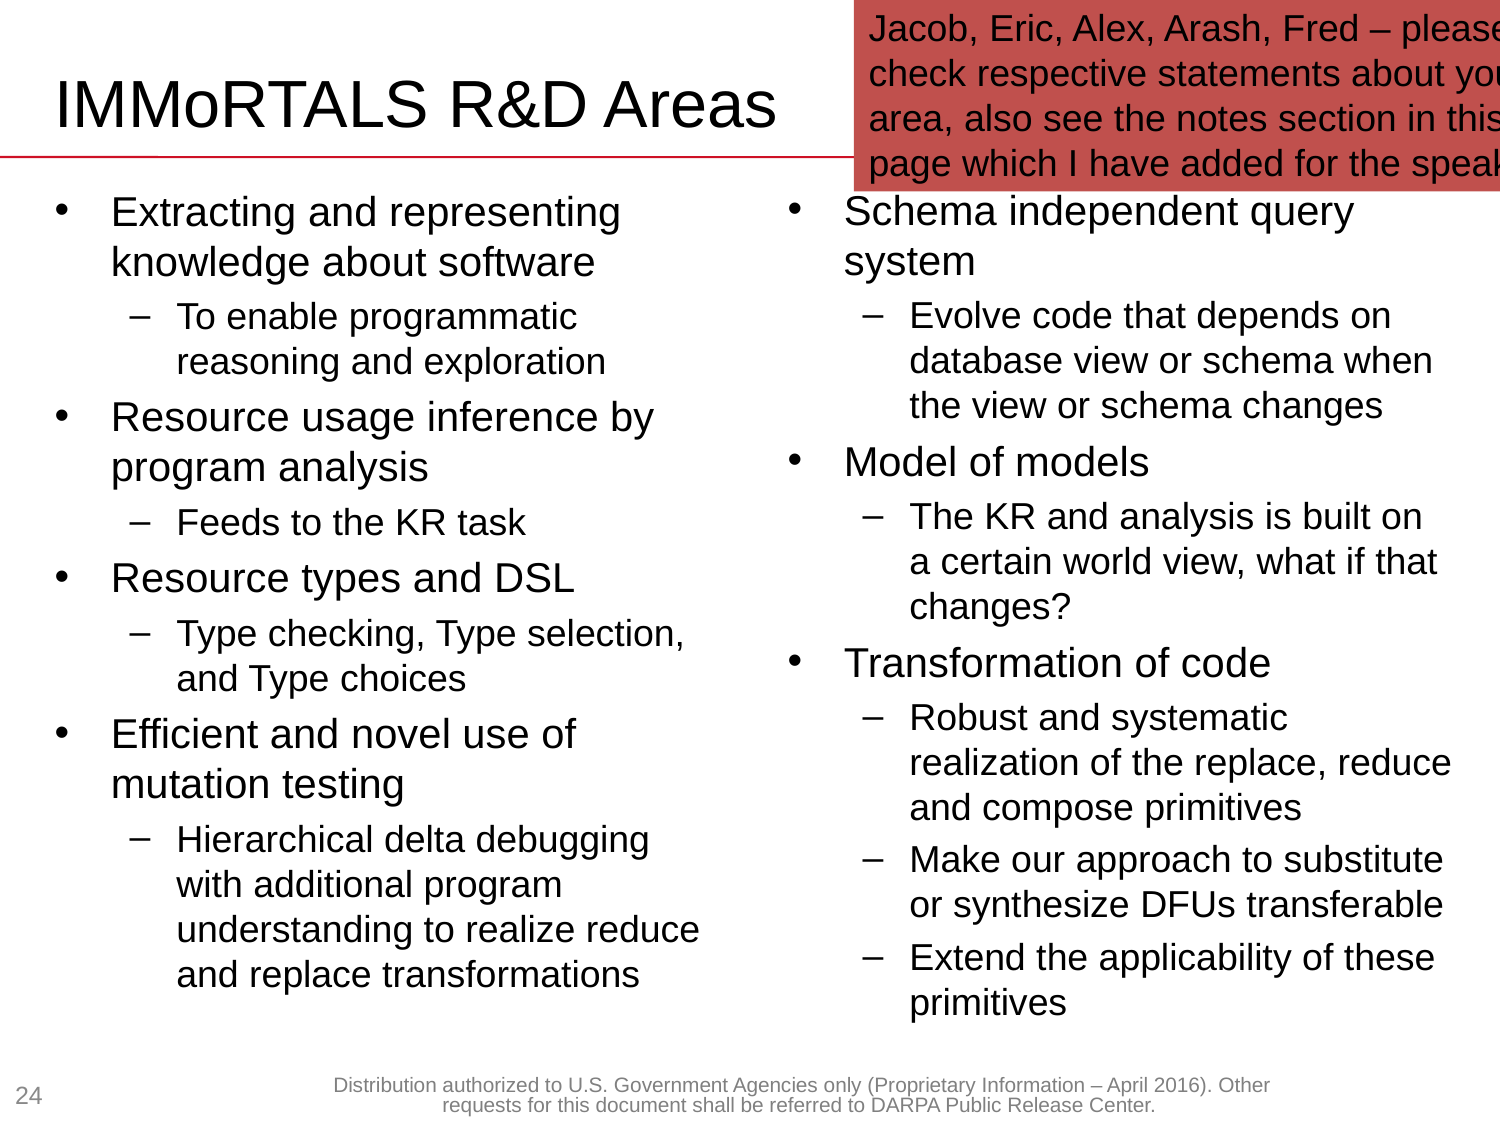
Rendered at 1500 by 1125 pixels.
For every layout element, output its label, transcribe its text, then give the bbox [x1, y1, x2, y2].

title IMMoRTALS R&D Areas [39, 44, 853, 158]
text_box Jacob, Eric, Alex, Arash, Fred – please check respective statements about your area, also see the notes section in this page which I have added for the speaker [853, 0, 1500, 192]
slide_number 24 [0, 1065, 208, 1125]
list Extracting and representing knowledge about software To enable programmatic reasoning and exploration Resource usage inference by program analysis Feeds to the KR task Resource types and DSL Type checking, Type selection, and Type choices Efficient and novel use of mutation testing Hierarchical delta debugging with additional program understanding to realize reduce and replace transformations [39, 176, 727, 1043]
text_box Schema independent query system Evolve code that depends on database view or schema when the view or schema changes Model of models The KR and analysis is built on a certain world view, what if that changes? Transformation of code Robust and systematic realization of the replace, reduce and compose primitives Make our approach to substitute or synthesize DFUs transferable Extend the applicability of these primitives [772, 176, 1468, 1042]
